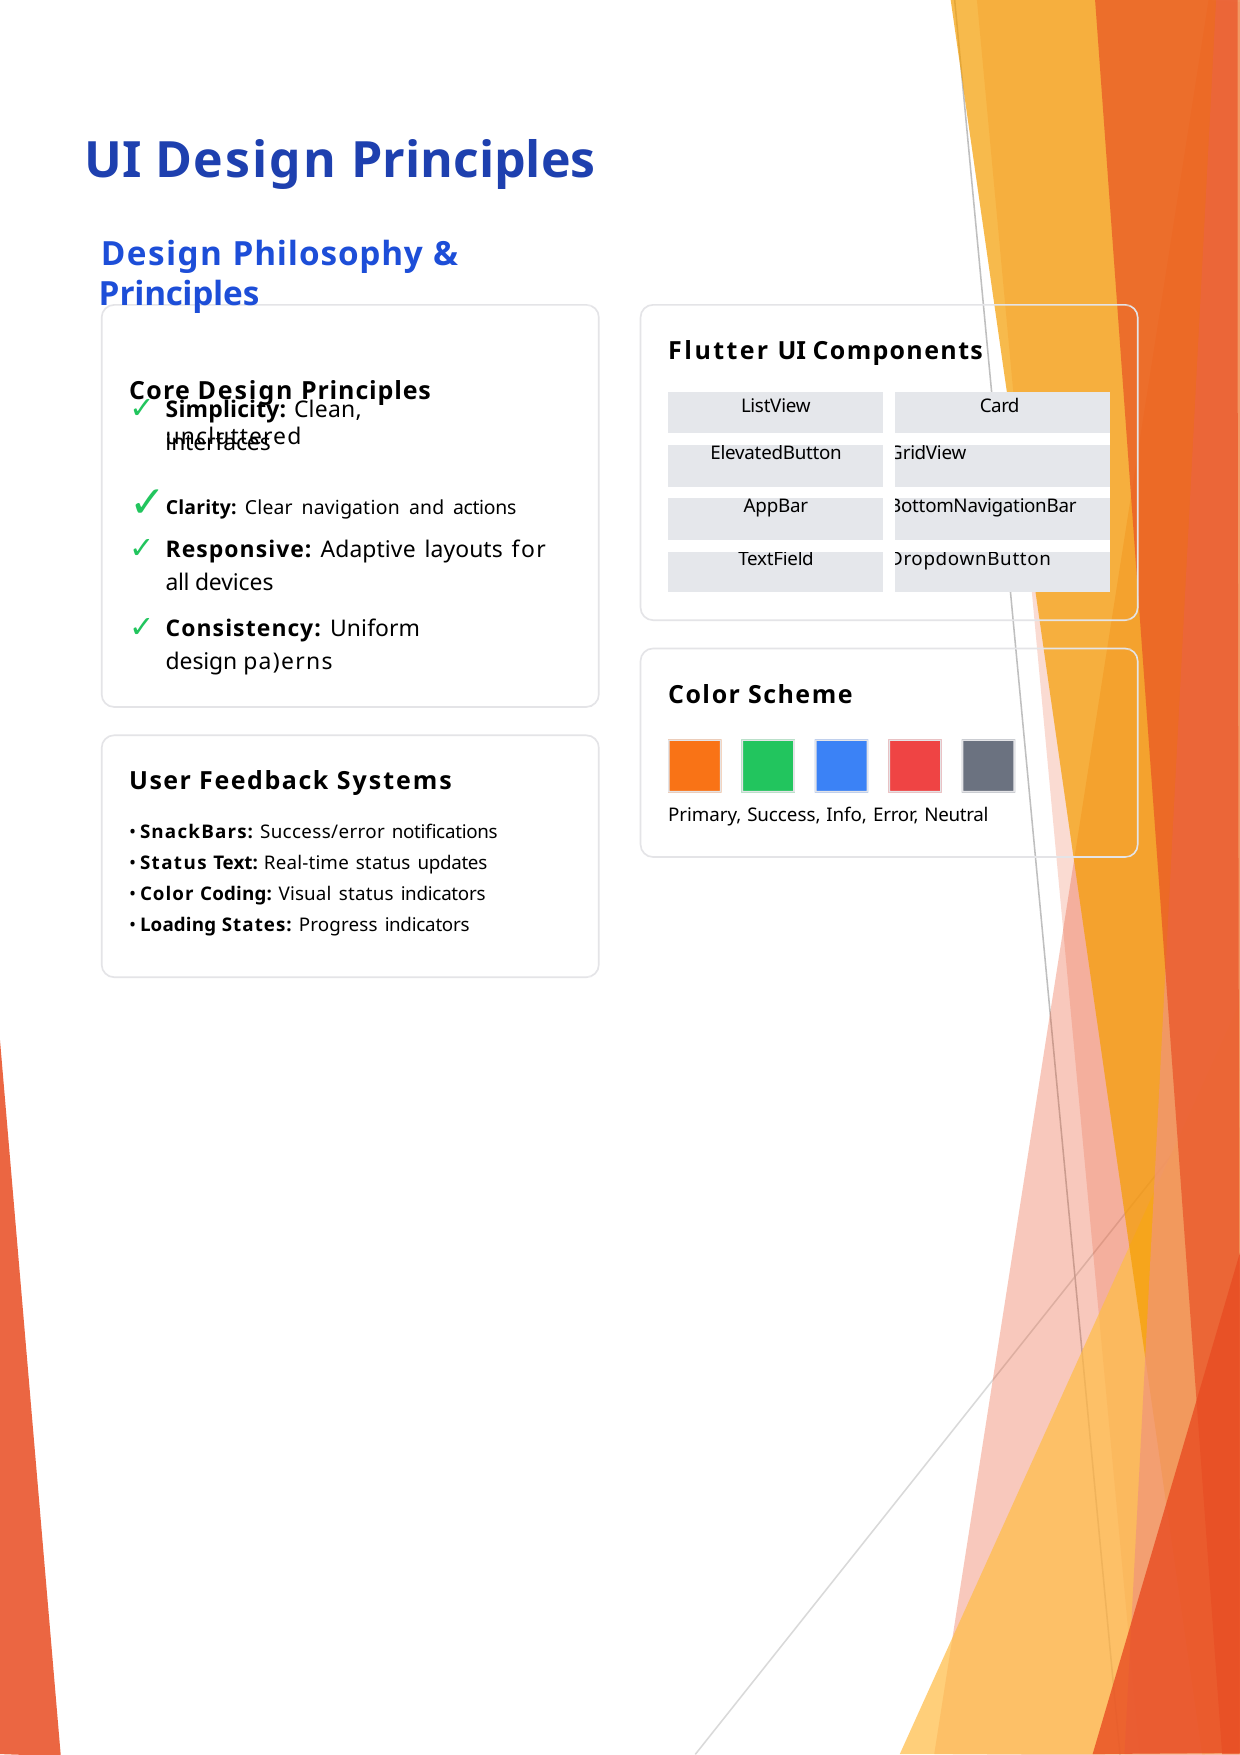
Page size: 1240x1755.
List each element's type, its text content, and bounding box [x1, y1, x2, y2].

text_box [667, 738, 1016, 793]
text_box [639, 303, 1139, 622]
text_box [100, 734, 600, 979]
title UI Design Principles [82, 126, 944, 466]
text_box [100, 303, 600, 709]
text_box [639, 647, 1139, 859]
text_box Design Philosophy & Principles Core Design Principles [98, 232, 600, 304]
